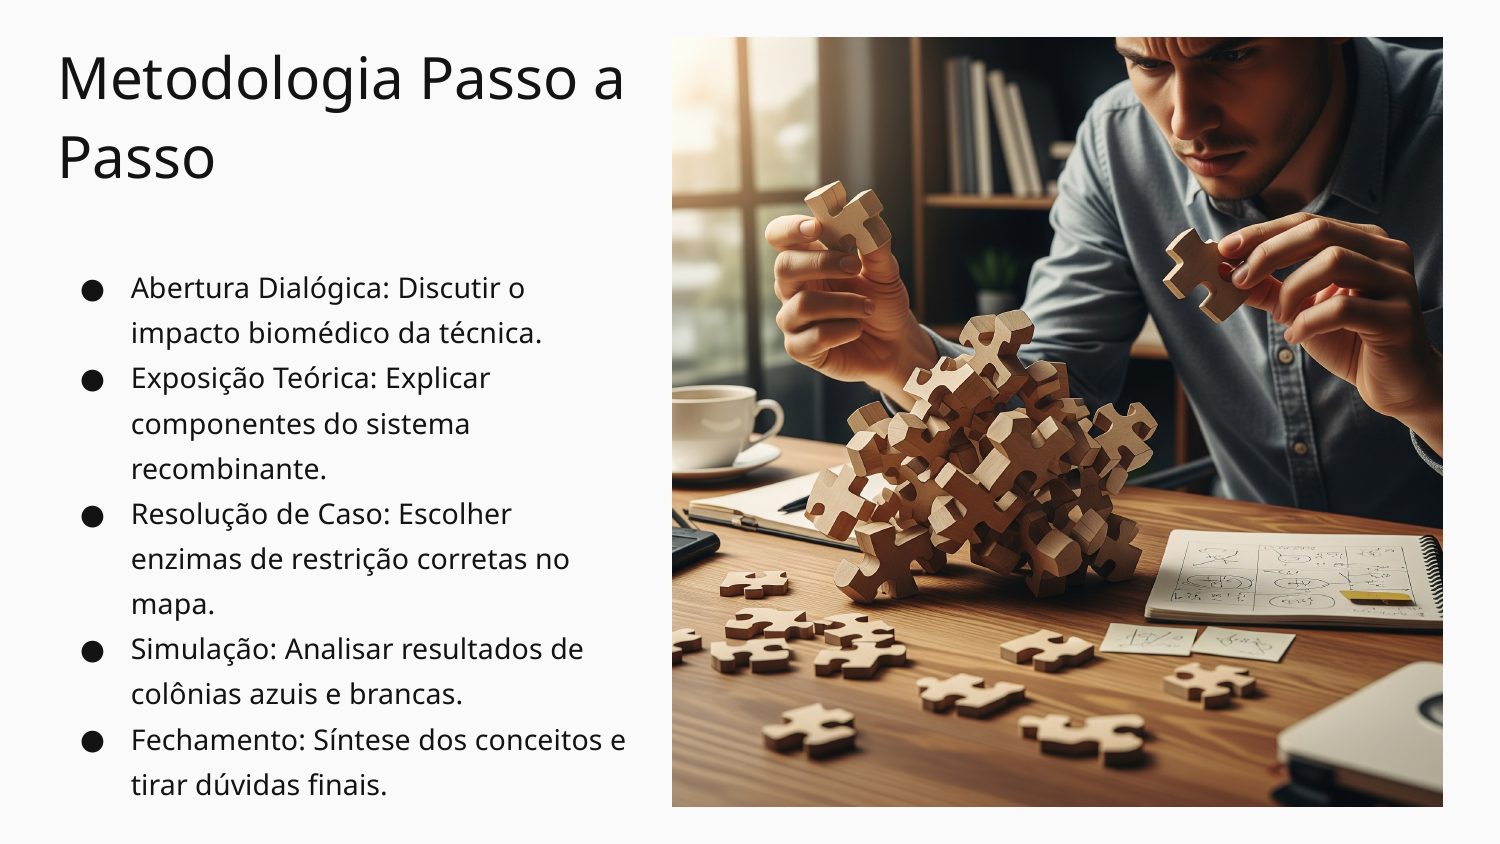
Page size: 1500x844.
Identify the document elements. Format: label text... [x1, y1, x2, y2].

list Abertura Dialógica: Discutir o impacto biomédico da técnica. Exposição Teórica: Explicar componentes do sistema recombinante. Resolução de Caso: Escolher enzimas de restrição corretas no mapa. Simulação: Analisar resultados de colônias azuis e brancas. Fechamento: Síntese dos conceitos e tirar dúvidas finais. [57, 262, 633, 807]
picture [672, 36, 1443, 807]
title Metodologia Passo a Passo [57, 37, 633, 217]
